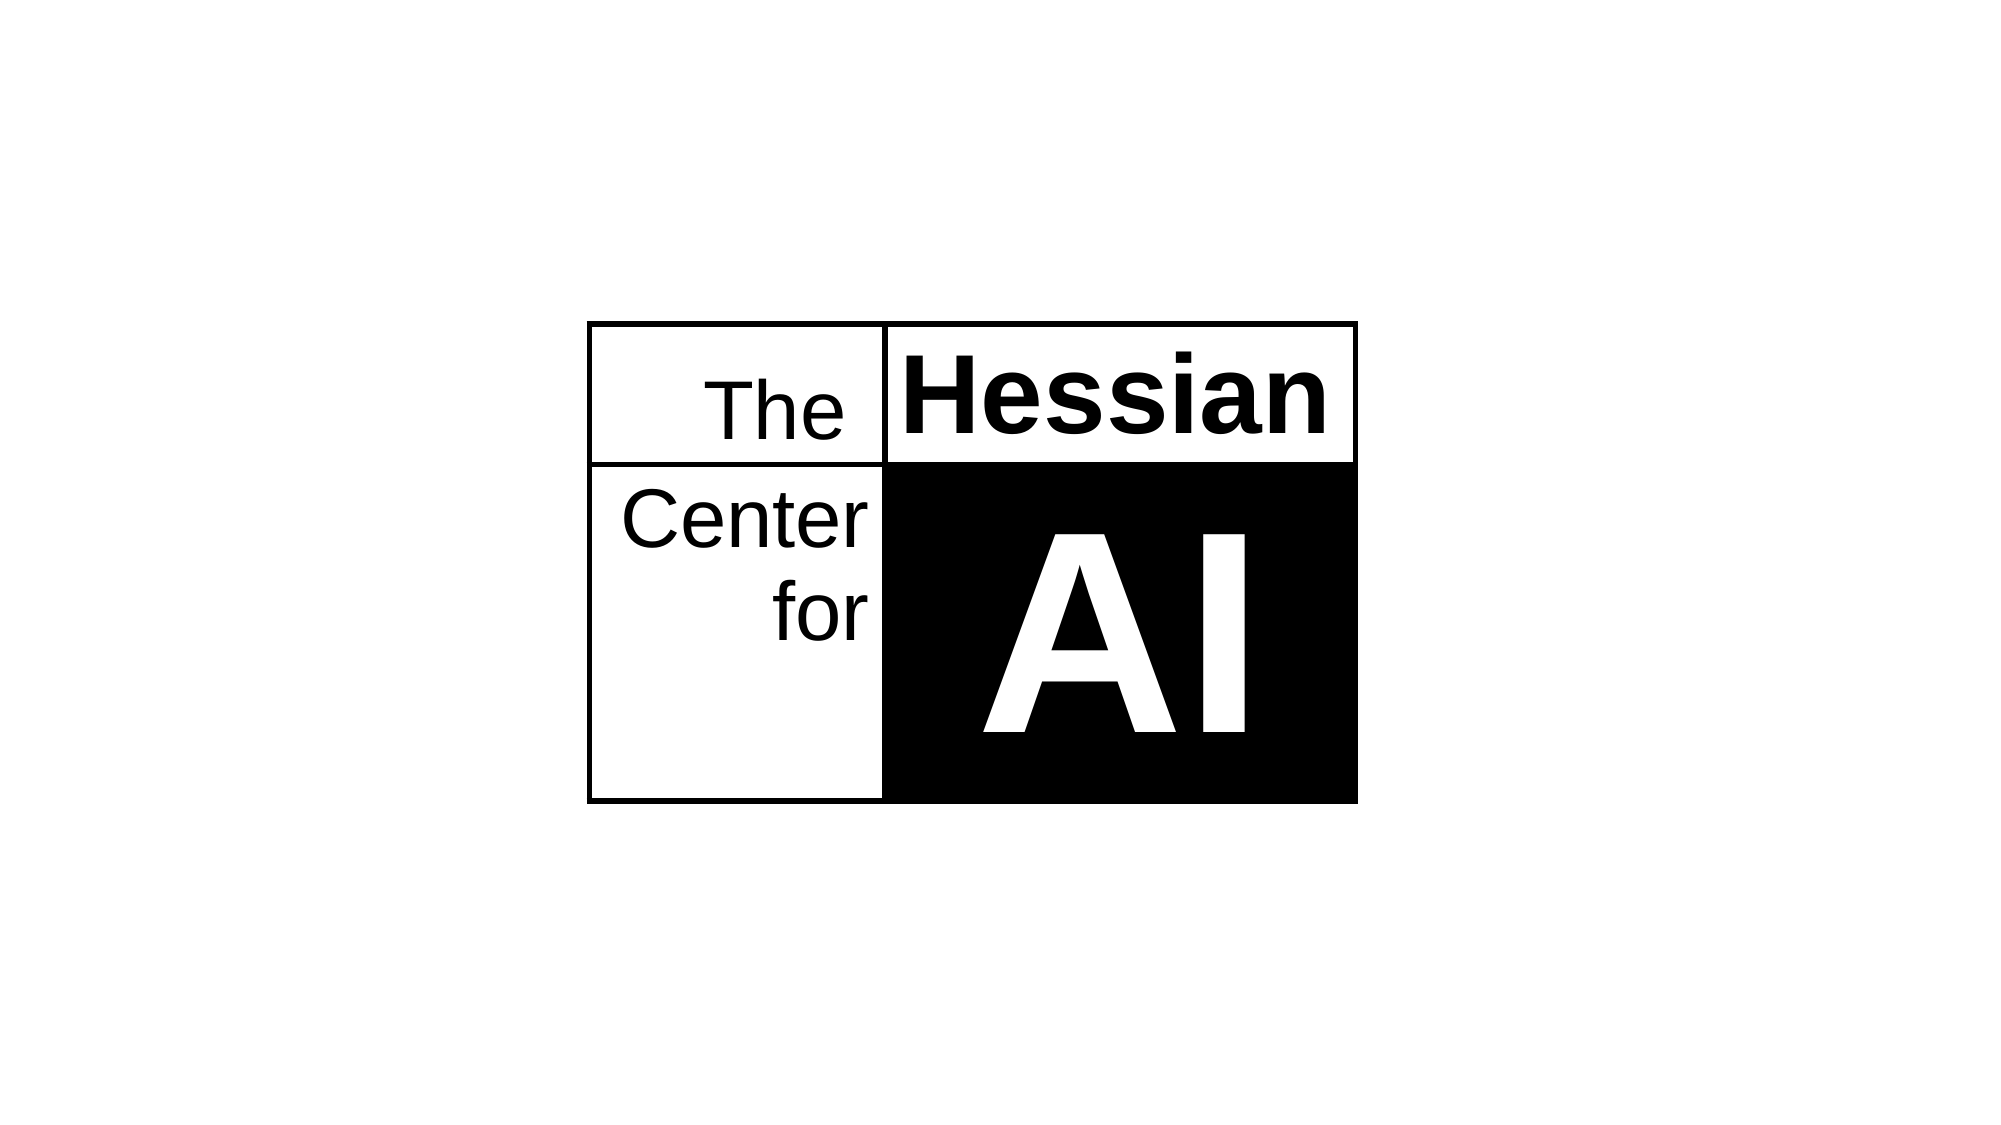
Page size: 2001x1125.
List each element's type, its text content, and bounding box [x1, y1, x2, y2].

table_cell AI [888, 467, 1353, 798]
table_header Hessian [888, 327, 1353, 462]
table_cell Center for [592, 467, 882, 798]
table_header The [592, 327, 882, 462]
